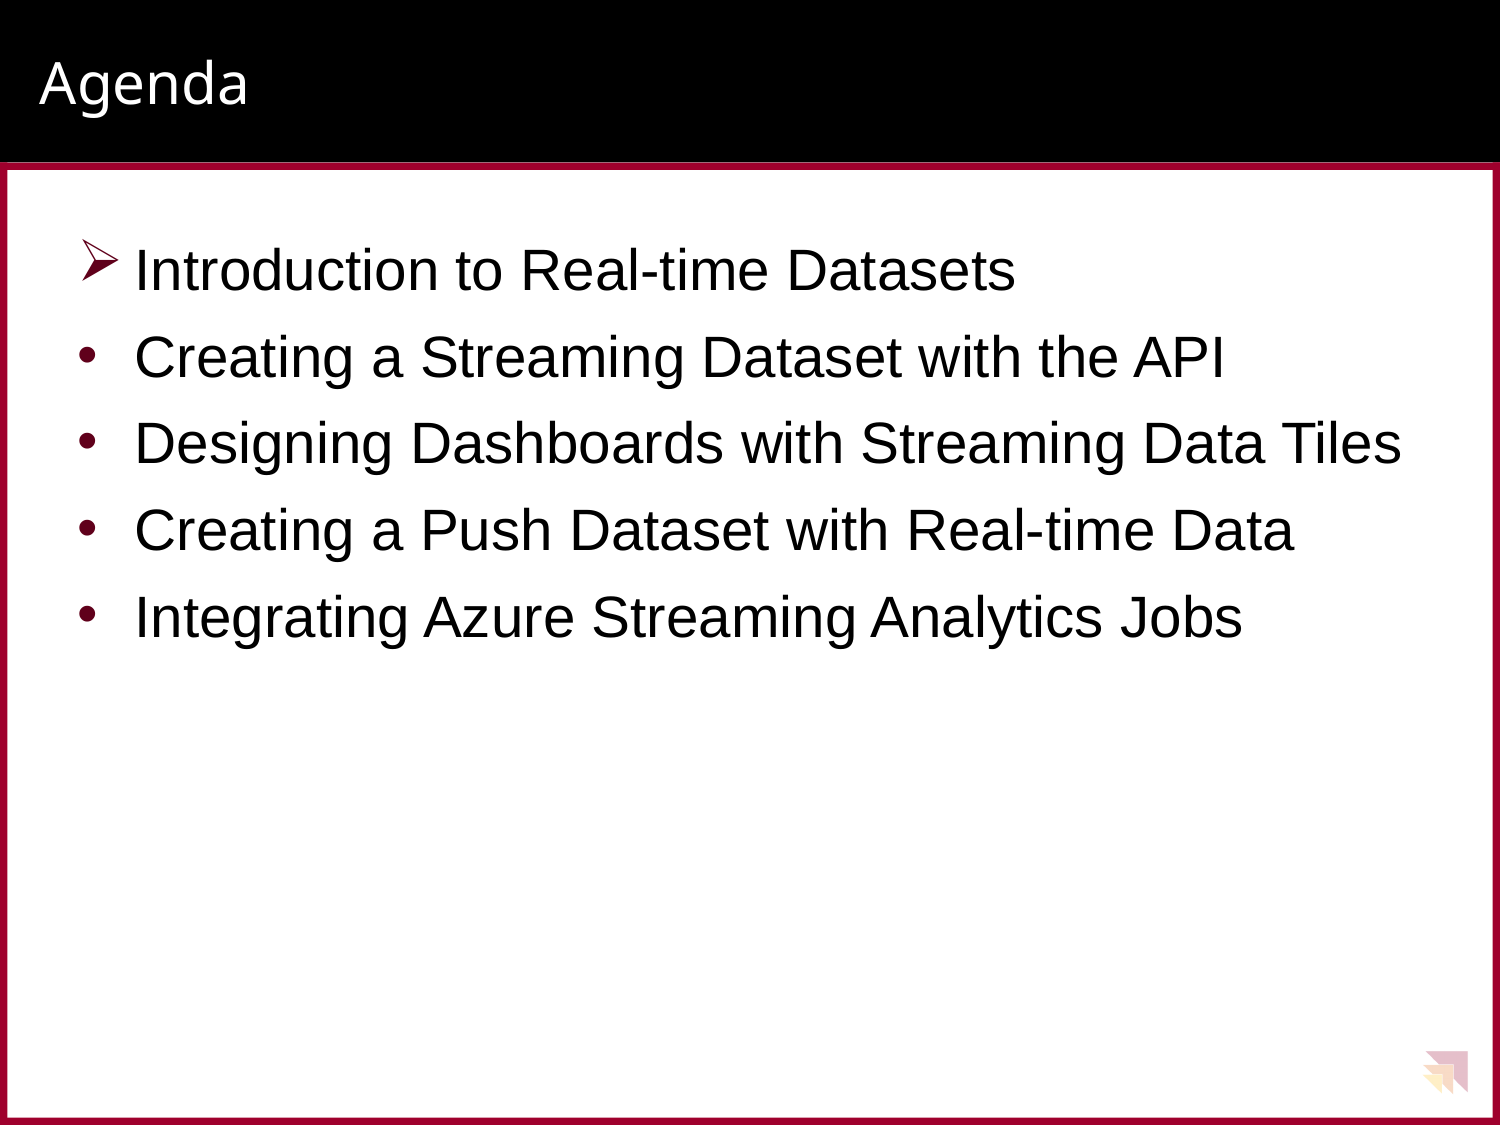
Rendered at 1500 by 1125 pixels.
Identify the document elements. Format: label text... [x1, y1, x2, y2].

list Introduction to Real-time Datasets Creating a Streaming Dataset with the API Designing Dashboards with Streaming Data Tiles Creating a Push Dataset with Real-time Data Integrating Azure Streaming Analytics Jobs [62, 224, 1438, 1075]
title Agenda [24, 12, 1438, 150]
